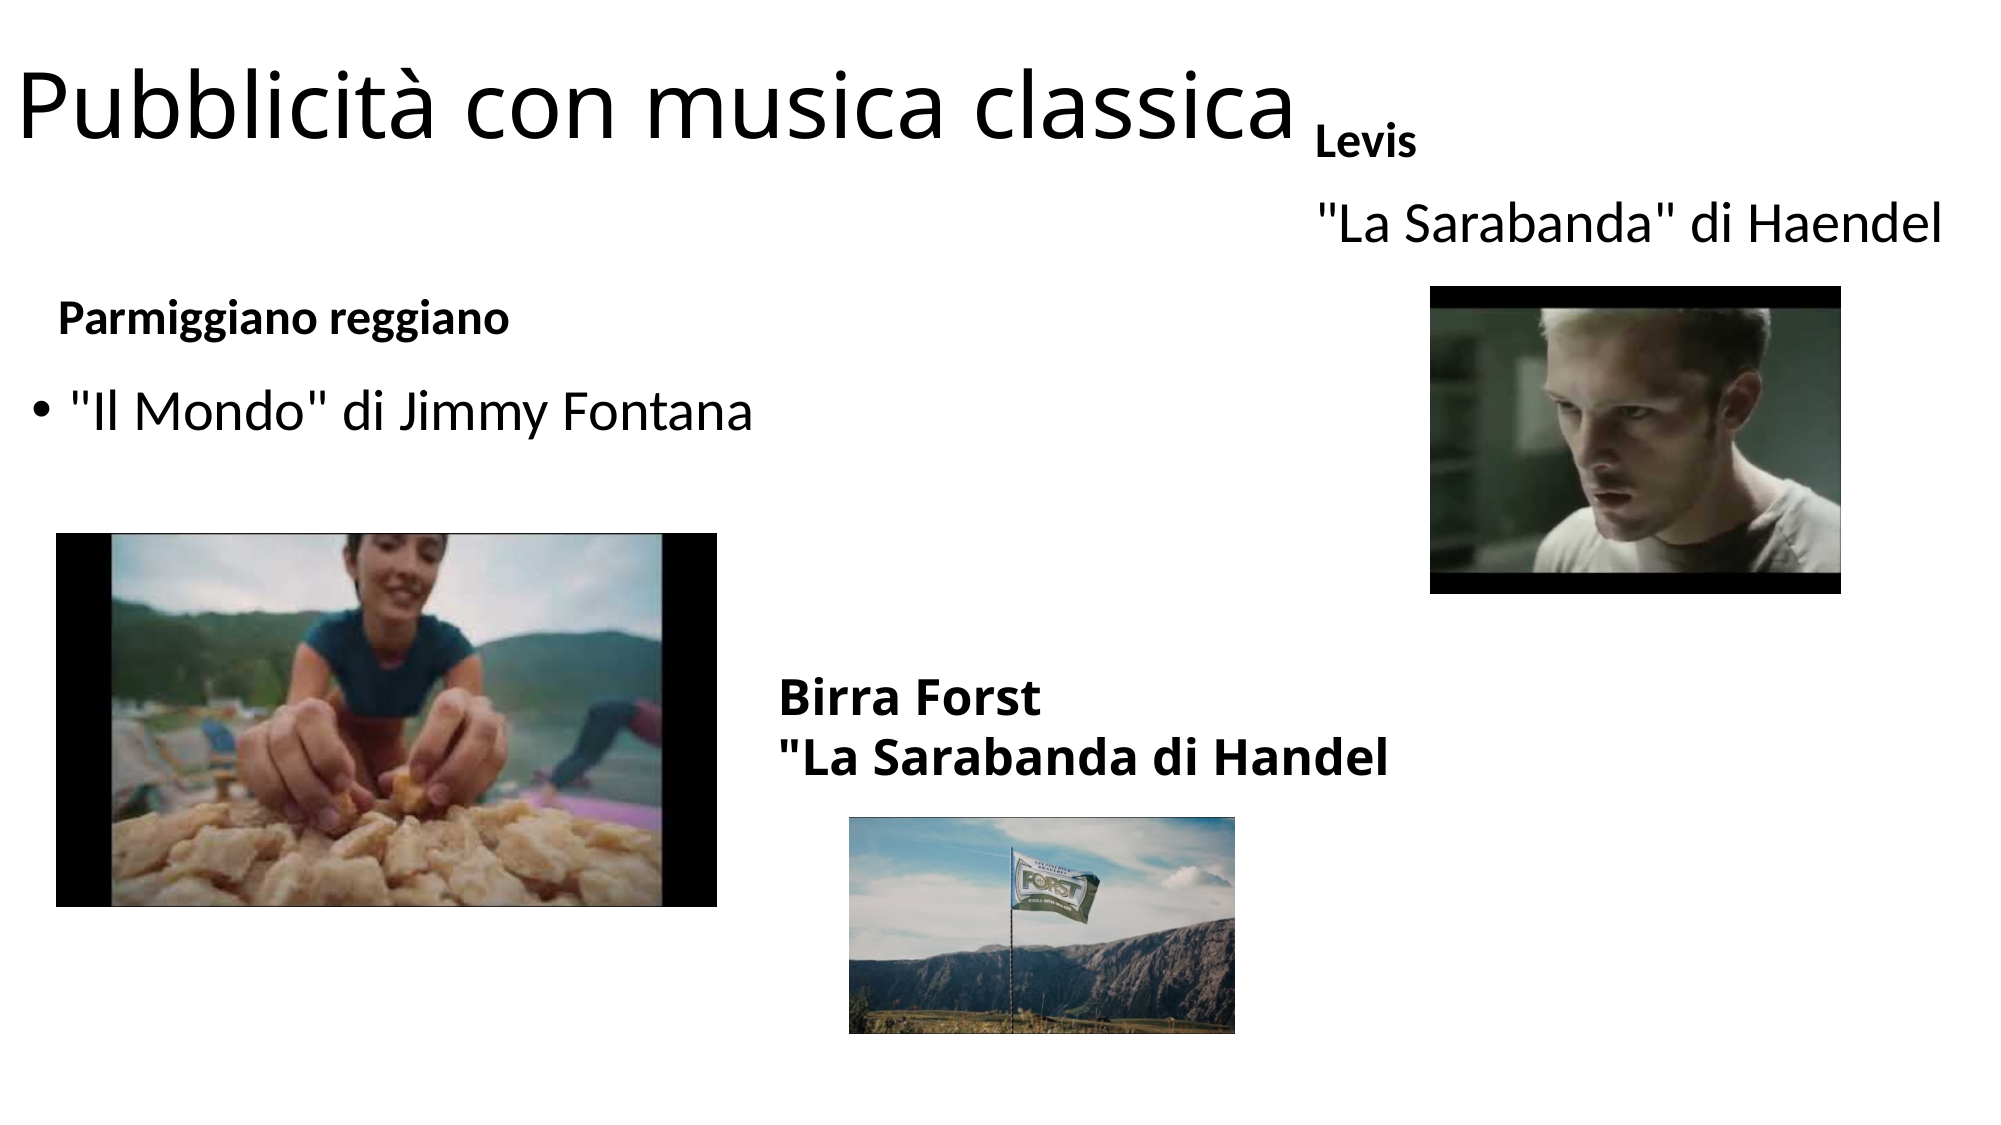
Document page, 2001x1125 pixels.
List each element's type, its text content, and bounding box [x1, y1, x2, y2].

list "Il Mondo" di Jimmy Fontana [16, 372, 863, 978]
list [55, 533, 718, 908]
list Levis [1300, 40, 2000, 176]
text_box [1429, 285, 1842, 595]
text_box Birra Forst "La Sarabanda di Handel [762, 657, 1763, 1018]
title Pubblicità con musica classica [0, 0, 1726, 218]
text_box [848, 816, 1235, 1035]
text_box "La Sarabanda" di Haendel [1300, 176, 2000, 262]
list Parmiggiano reggiano [43, 217, 890, 353]
